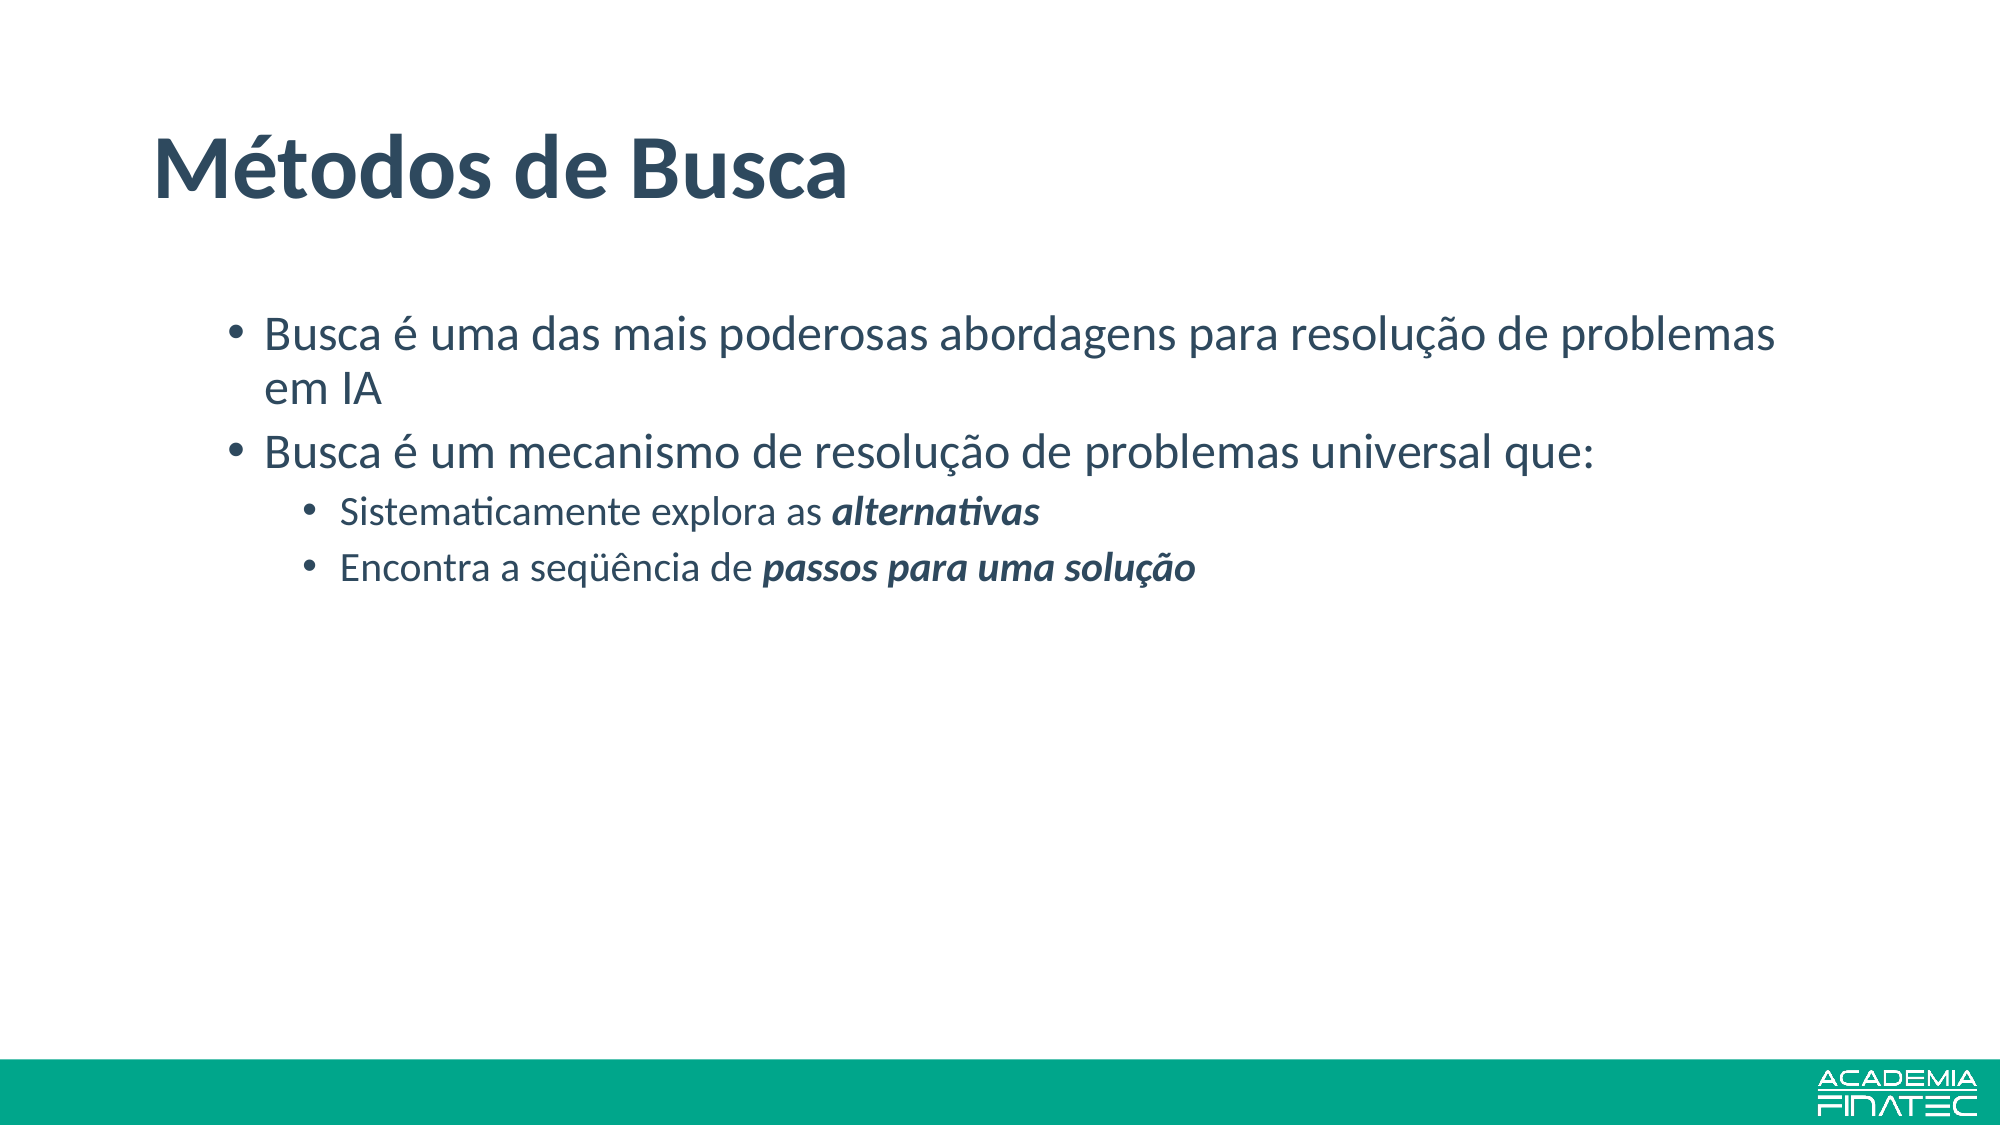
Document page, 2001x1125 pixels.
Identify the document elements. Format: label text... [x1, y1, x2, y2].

title Métodos de Busca [137, 59, 1863, 278]
list Busca é uma das mais poderosas abordagens para resolução de problemas em IA Busca é um mecanismo de resolução de problemas universal que: Sistematicamente explora as alternativas Encontra a seqüência de passos para uma solução [137, 299, 1863, 1014]
picture [1811, 1062, 1984, 1122]
